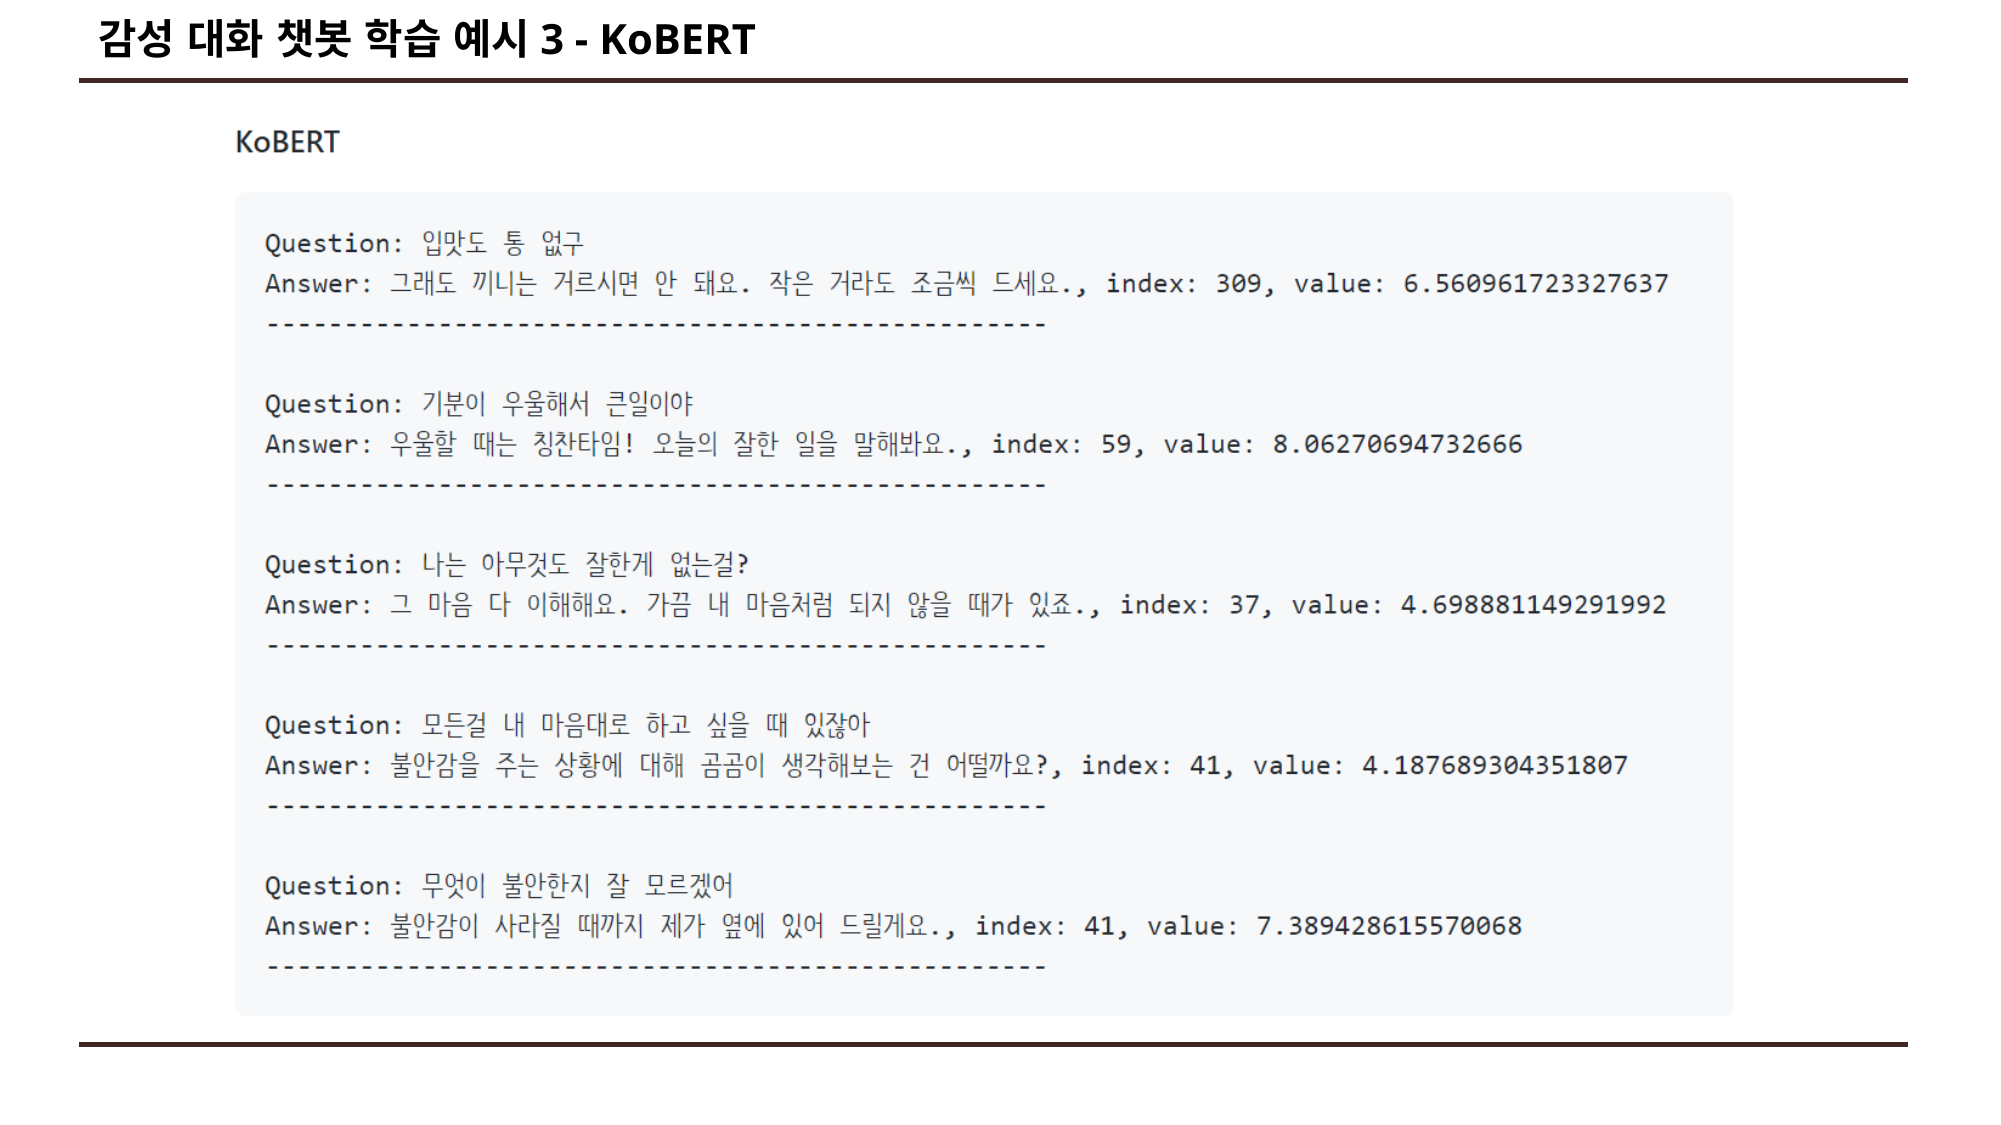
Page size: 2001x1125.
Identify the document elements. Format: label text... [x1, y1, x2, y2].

text_box 감성 대화 챗봇 학습 예시3 - KoBERT [83, 5, 1174, 71]
picture [198, 105, 1756, 1037]
